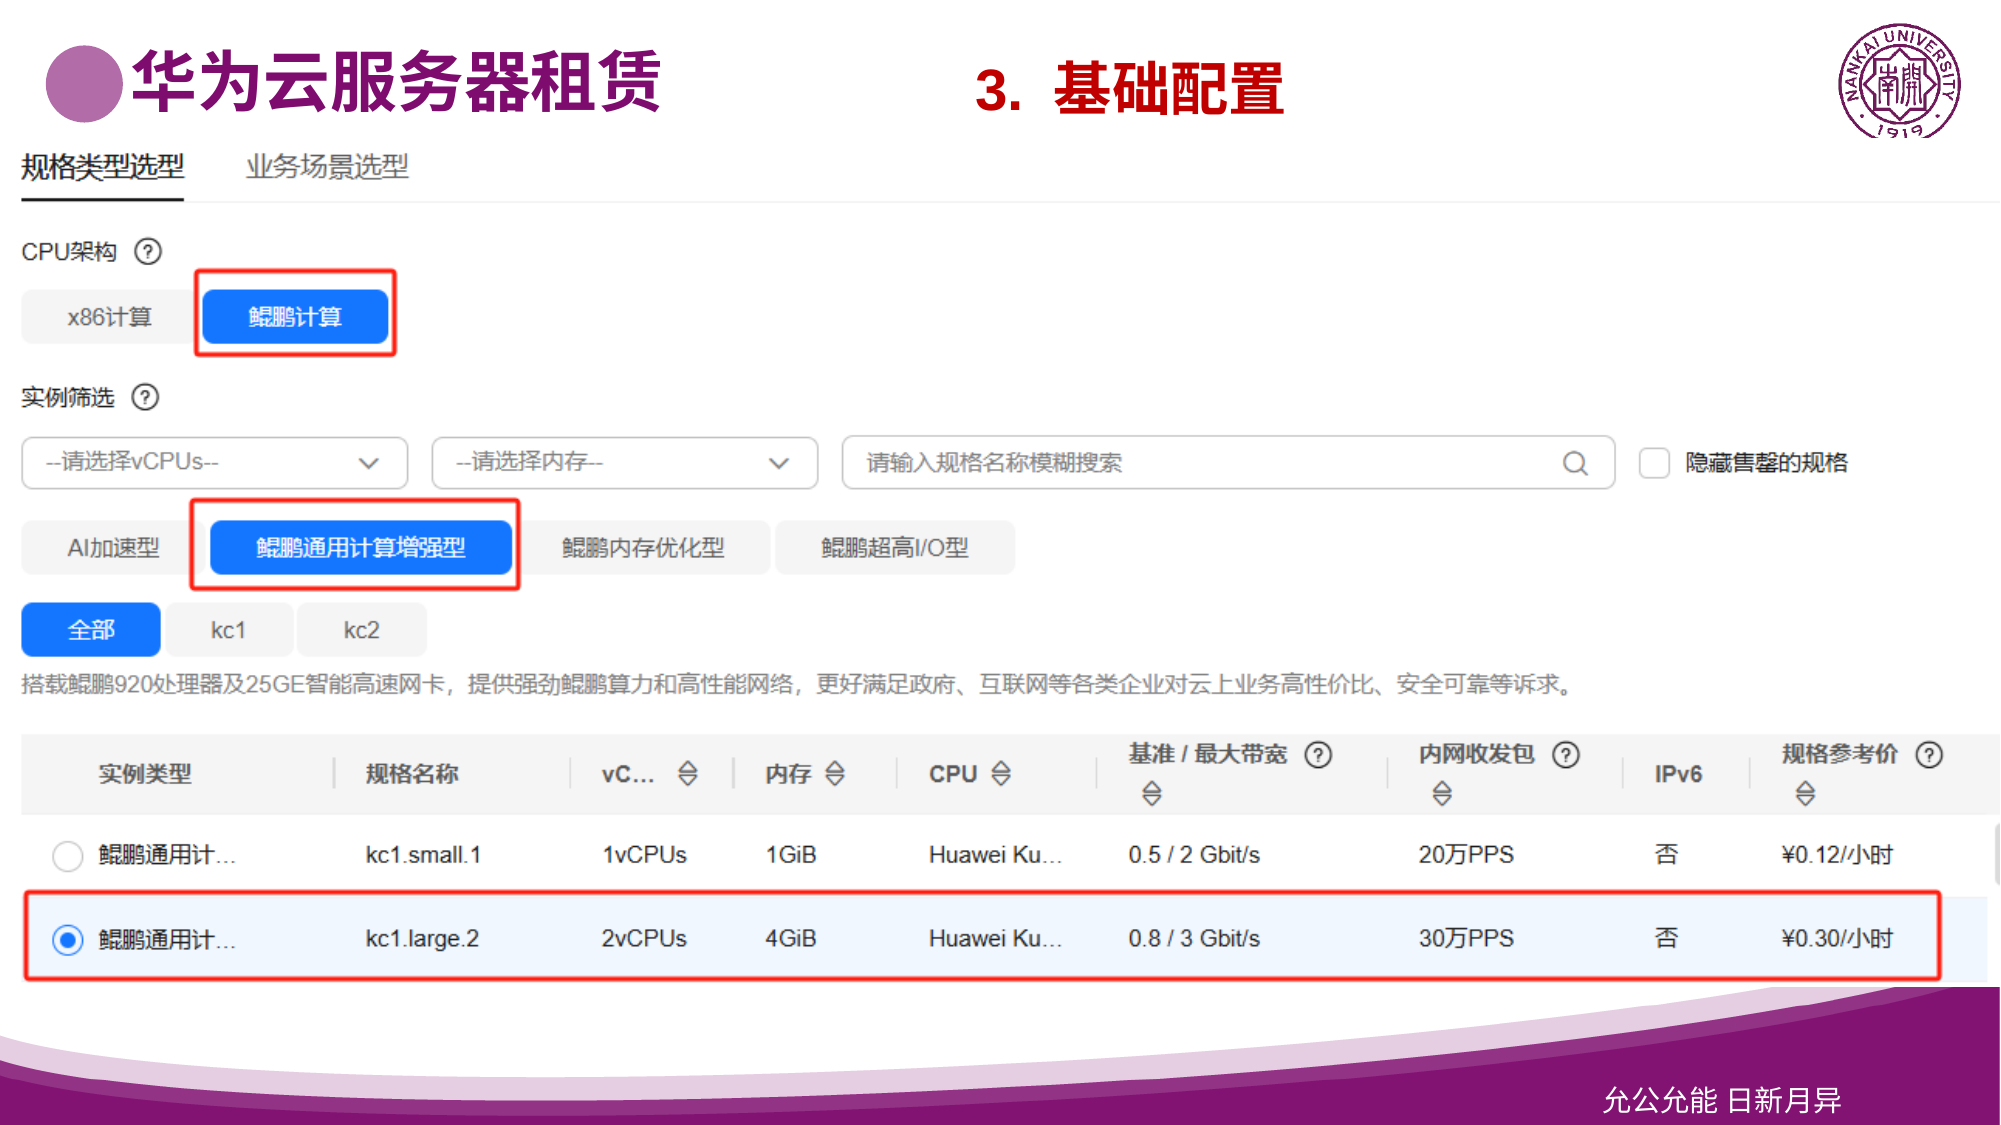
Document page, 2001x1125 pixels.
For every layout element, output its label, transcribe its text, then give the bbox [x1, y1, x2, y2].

text_box 华为云服务器租赁 [115, 41, 1702, 128]
picture [0, 130, 2000, 1125]
text_box 3. 基础配置 [960, 44, 2000, 130]
picture [1828, 13, 1971, 44]
